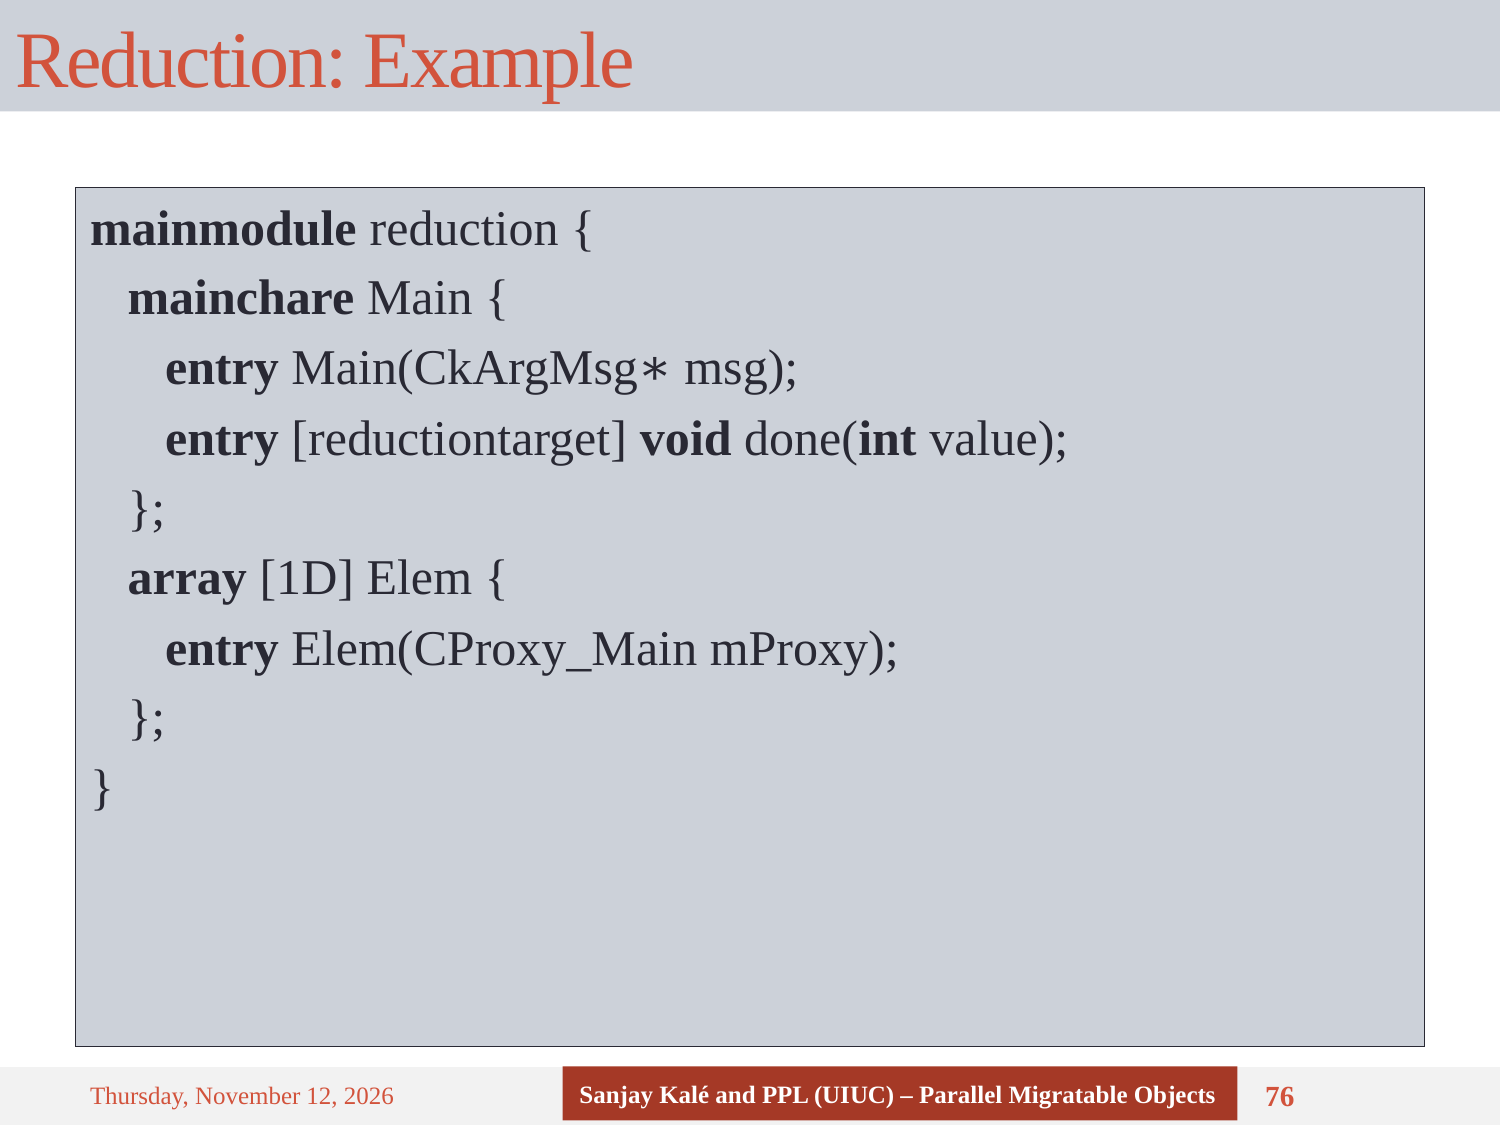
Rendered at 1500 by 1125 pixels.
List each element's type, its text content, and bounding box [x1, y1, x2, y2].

title Reduction: Example [0, 0, 1500, 112]
slide_number 76 [1250, 1067, 1425, 1122]
footer Sanjay Kalé and PPL (UIUC) – Parallel Migratable Objects [562, 1066, 1238, 1121]
list mainmodule reduction { mainchare Main { entry Main(CkArgMsg∗ msg); entry [reductiontarget] void done(int value); }; array [1D] Elem { entry Elem(CProxy_Main mProxy); }; } [75, 187, 1425, 1047]
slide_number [75, 1067, 550, 1122]
